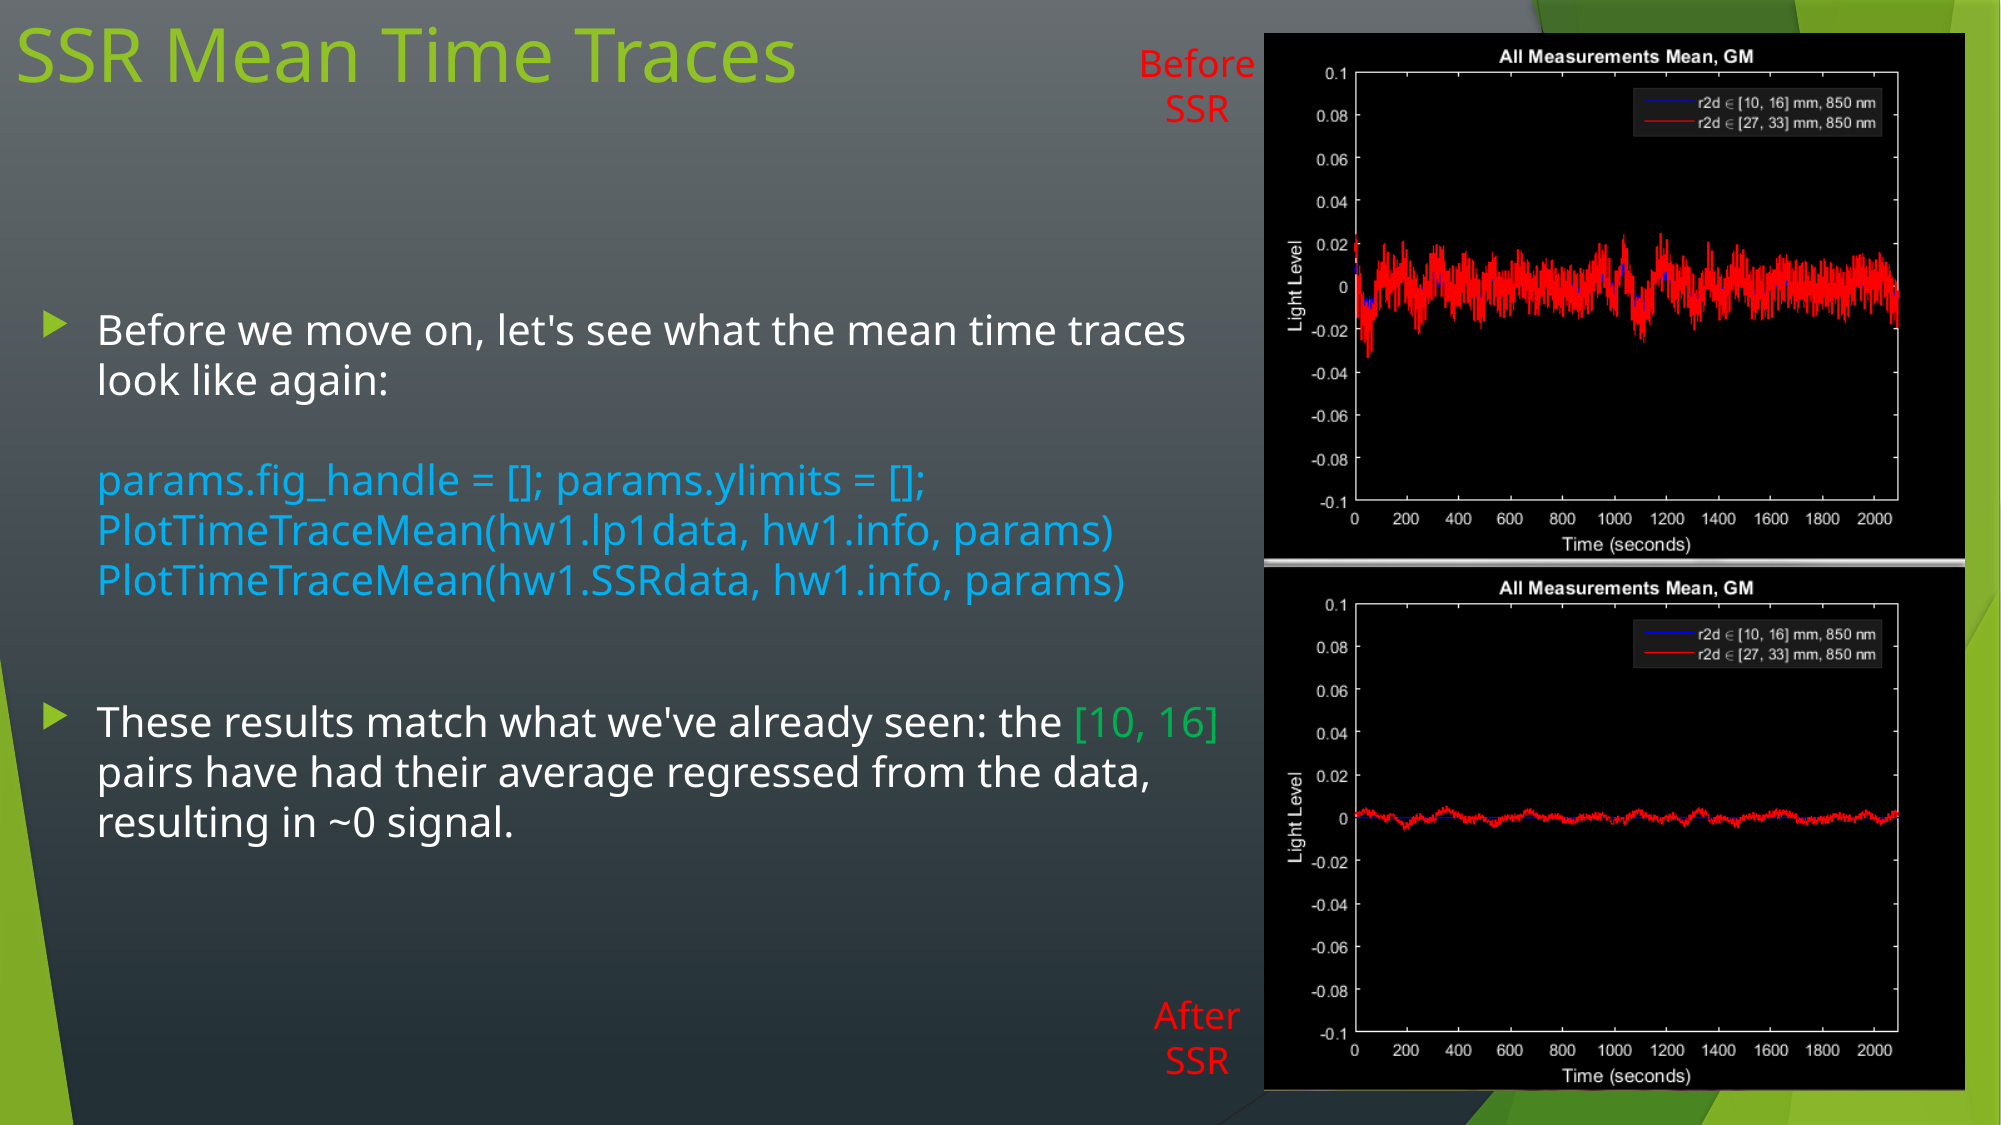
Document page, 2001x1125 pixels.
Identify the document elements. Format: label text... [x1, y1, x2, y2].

picture [1264, 32, 1966, 1092]
text_box After SSR [1112, 984, 1259, 1090]
title SSR Mean Time Traces [0, 0, 1411, 217]
text_box Before SSR [1093, 33, 1262, 138]
list Before we move on, let's see what the mean time traces look like again: params.fig_handle = []; params.ylimits = []; PlotTimeTraceMean(hw1.lp1data, hw1.info, params) PlotTimeTraceMean(hw1.SSRdata, hw1.info, params) These results match what we've already seen: the [10, 16] pairs have had their average regressed from the data, resulting in ~0 signal. [25, 296, 1259, 992]
